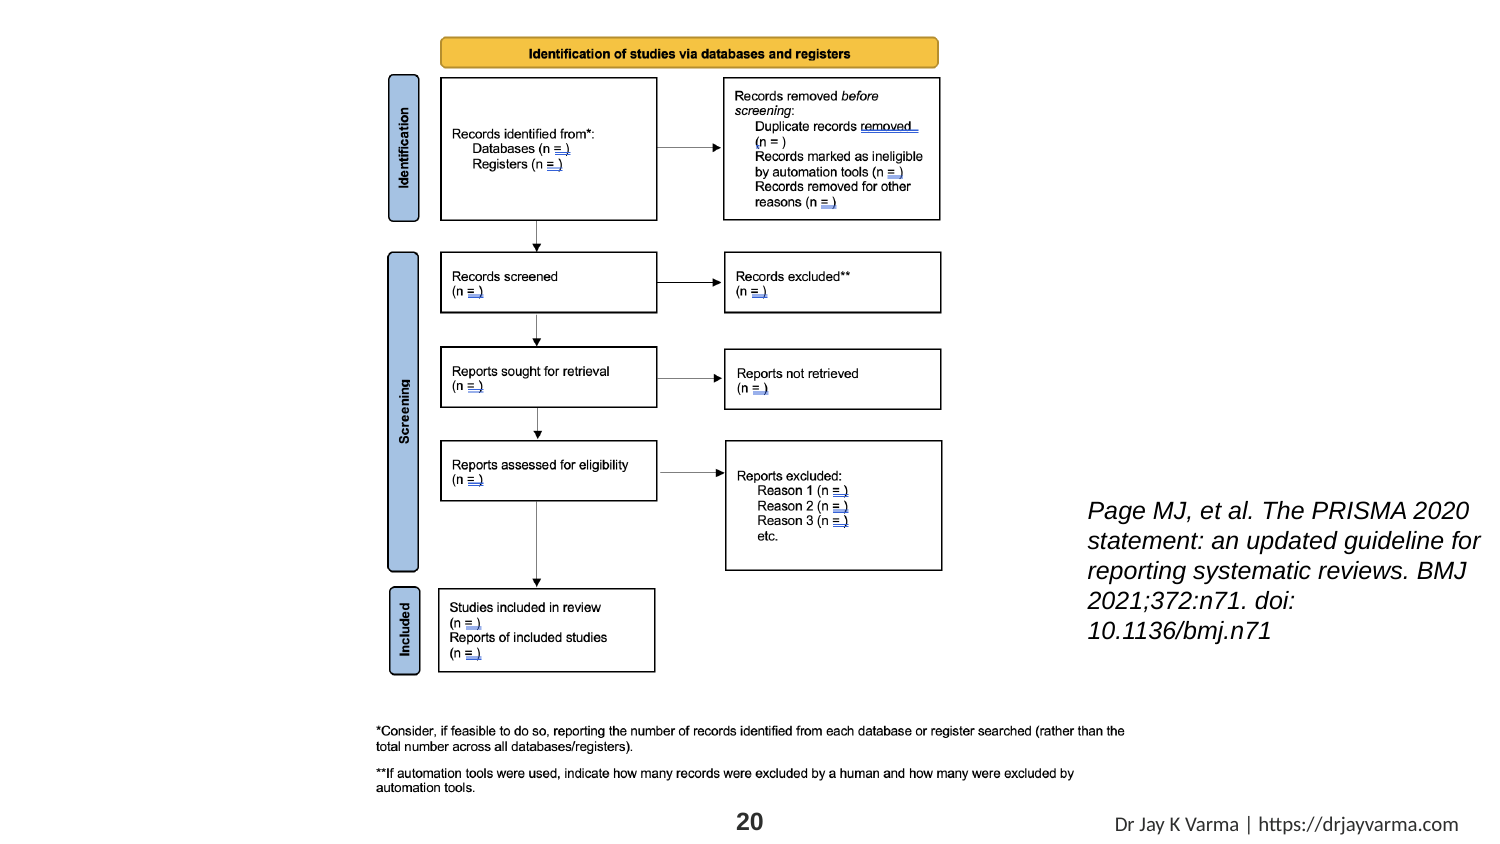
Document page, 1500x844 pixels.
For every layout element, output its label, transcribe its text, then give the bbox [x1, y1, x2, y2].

text_box Dr Jay K Varma | https://drjayvarma.com [1100, 803, 1500, 844]
text_box Page MJ, et al. The PRISMA 2020 statement: an updated guideline for reporting systematic reviews. BMJ 2021;372:n71. doi: 10.1136/bmj.n71 [1140, 487, 1498, 652]
picture [327, 23, 1137, 798]
